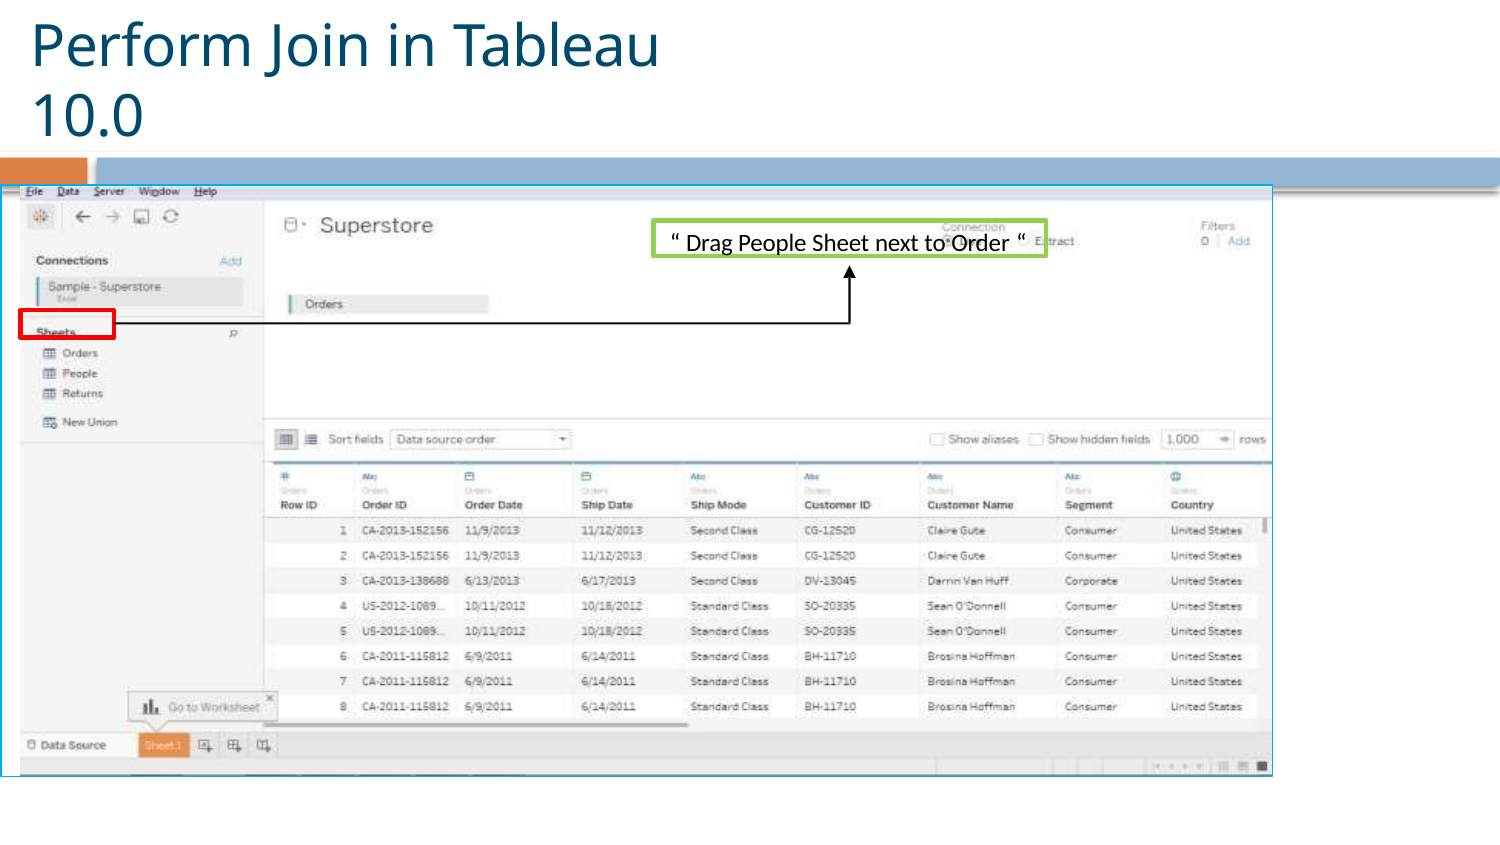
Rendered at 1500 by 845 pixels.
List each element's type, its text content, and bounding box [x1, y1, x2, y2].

text_box [20, 310, 115, 338]
text_box “ Drag People Sheet next to Order “ [653, 220, 1047, 257]
text_box [0, 184, 1273, 777]
text_box [113, 265, 856, 325]
title Perform Join in Tableau 10.0 [27, 0, 717, 149]
